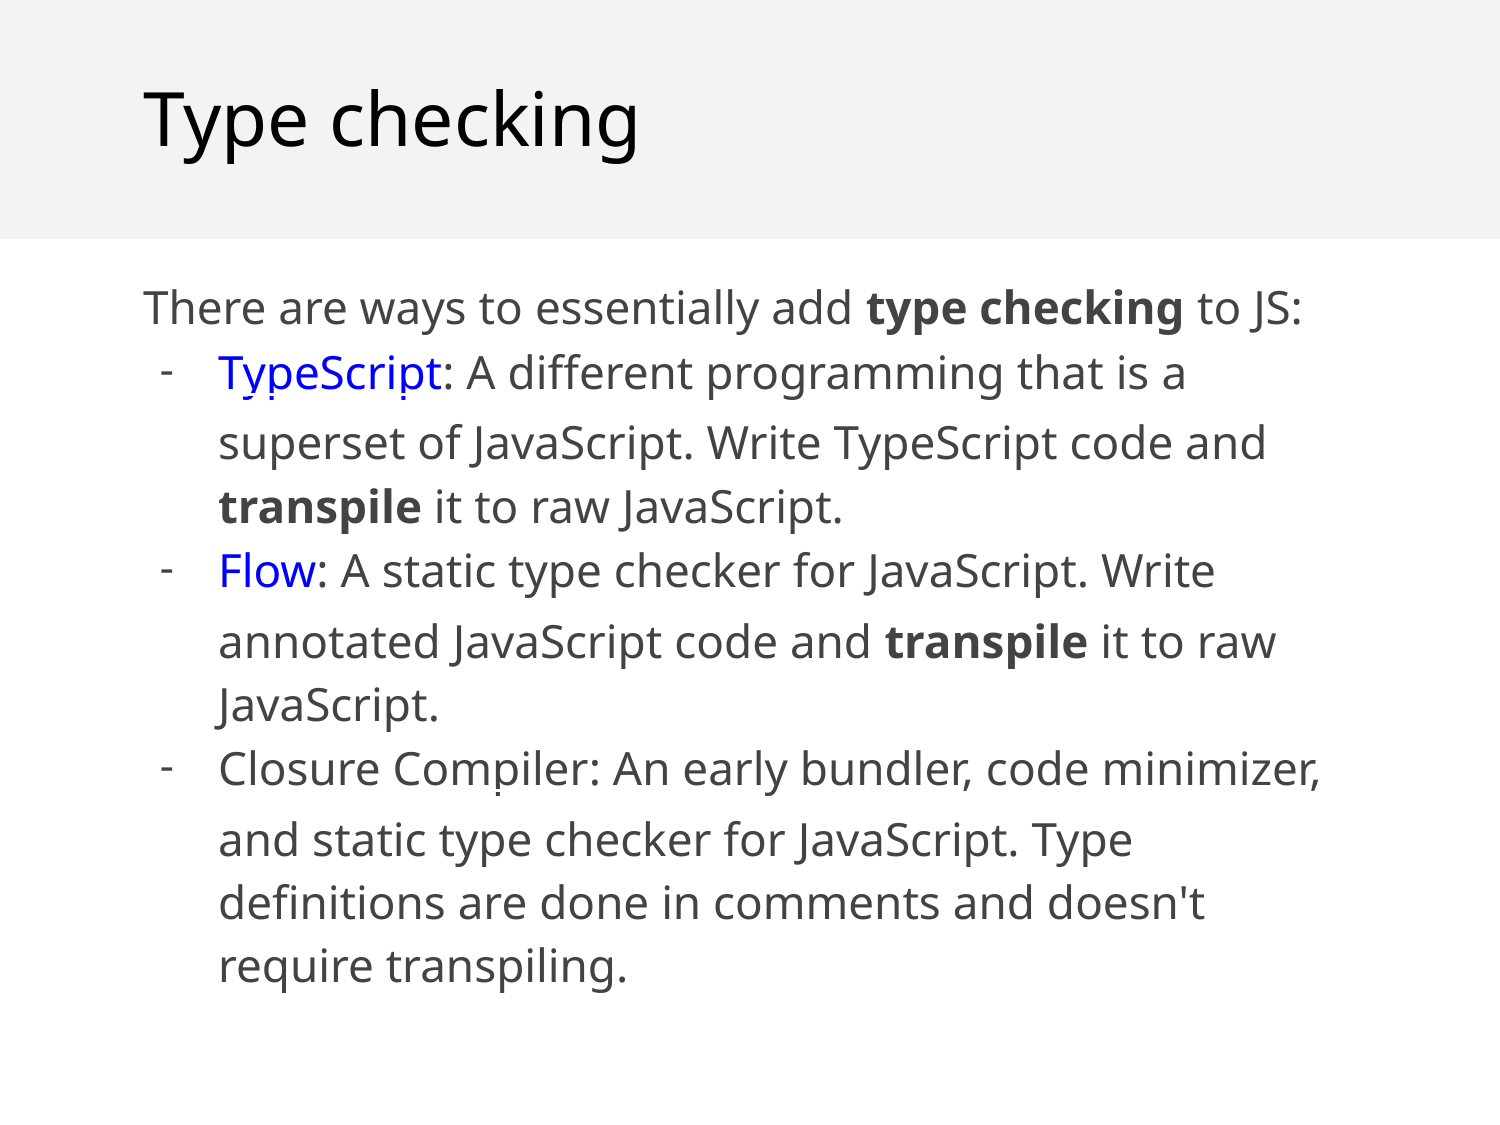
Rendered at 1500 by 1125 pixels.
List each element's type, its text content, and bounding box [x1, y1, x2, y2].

text_box There are ways to essentially add type checking to JS: TypeScript: A different programming that is a superset of JavaScript. Write TypeScript code and transpile it to raw JavaScript. Flow: A static type checker for JavaScript. Write annotated JavaScript code and transpile it to raw JavaScript. Closure Compiler: An early bundler, code minimizer, and static type checker for JavaScript. Type definitions are done in comments and doesn't require transpiling. [128, 255, 1372, 1083]
text_box Type checking [128, 56, 1372, 183]
